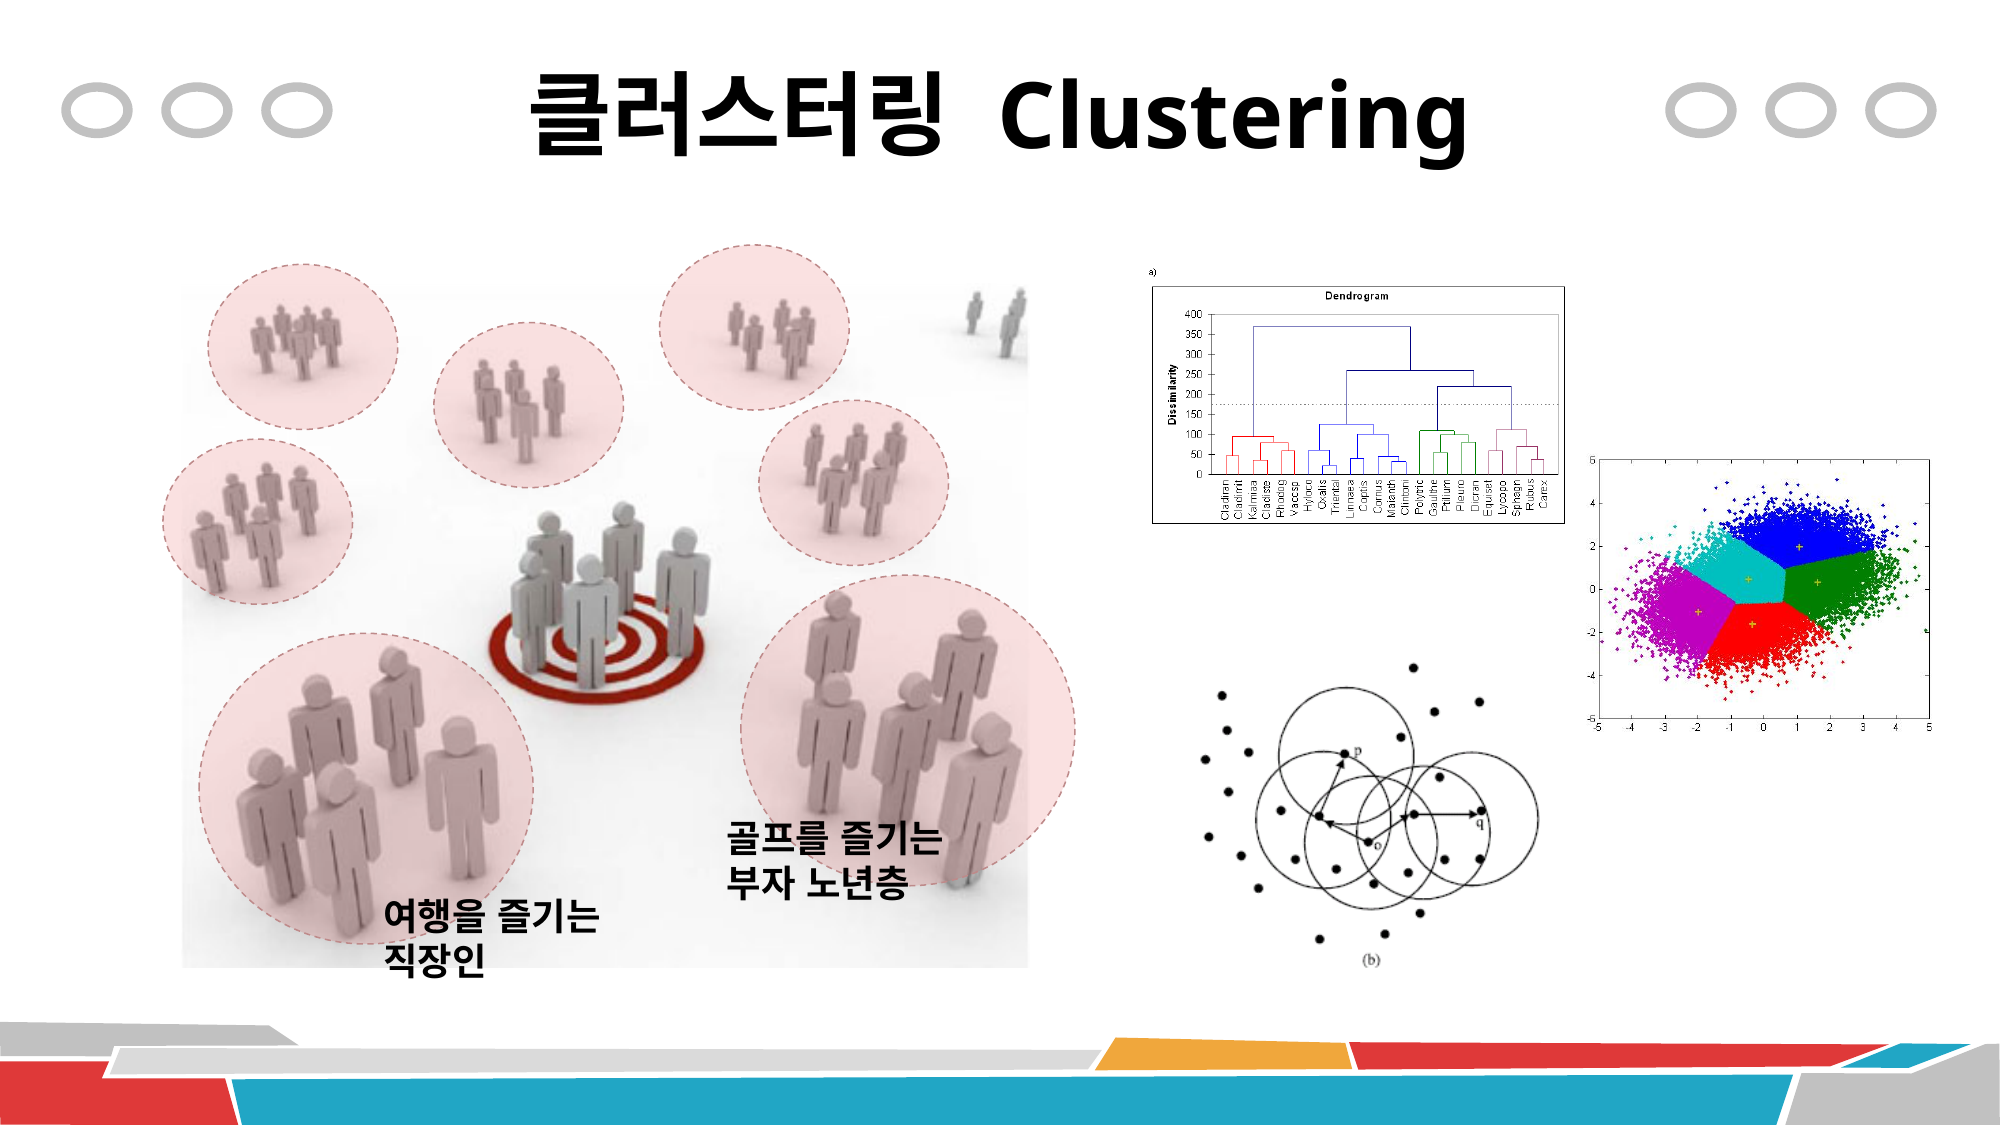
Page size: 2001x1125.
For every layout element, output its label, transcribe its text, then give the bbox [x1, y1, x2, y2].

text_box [162, 244, 1076, 974]
title 클러스터링 Clustering [350, 18, 1650, 206]
picture [1140, 264, 1969, 976]
